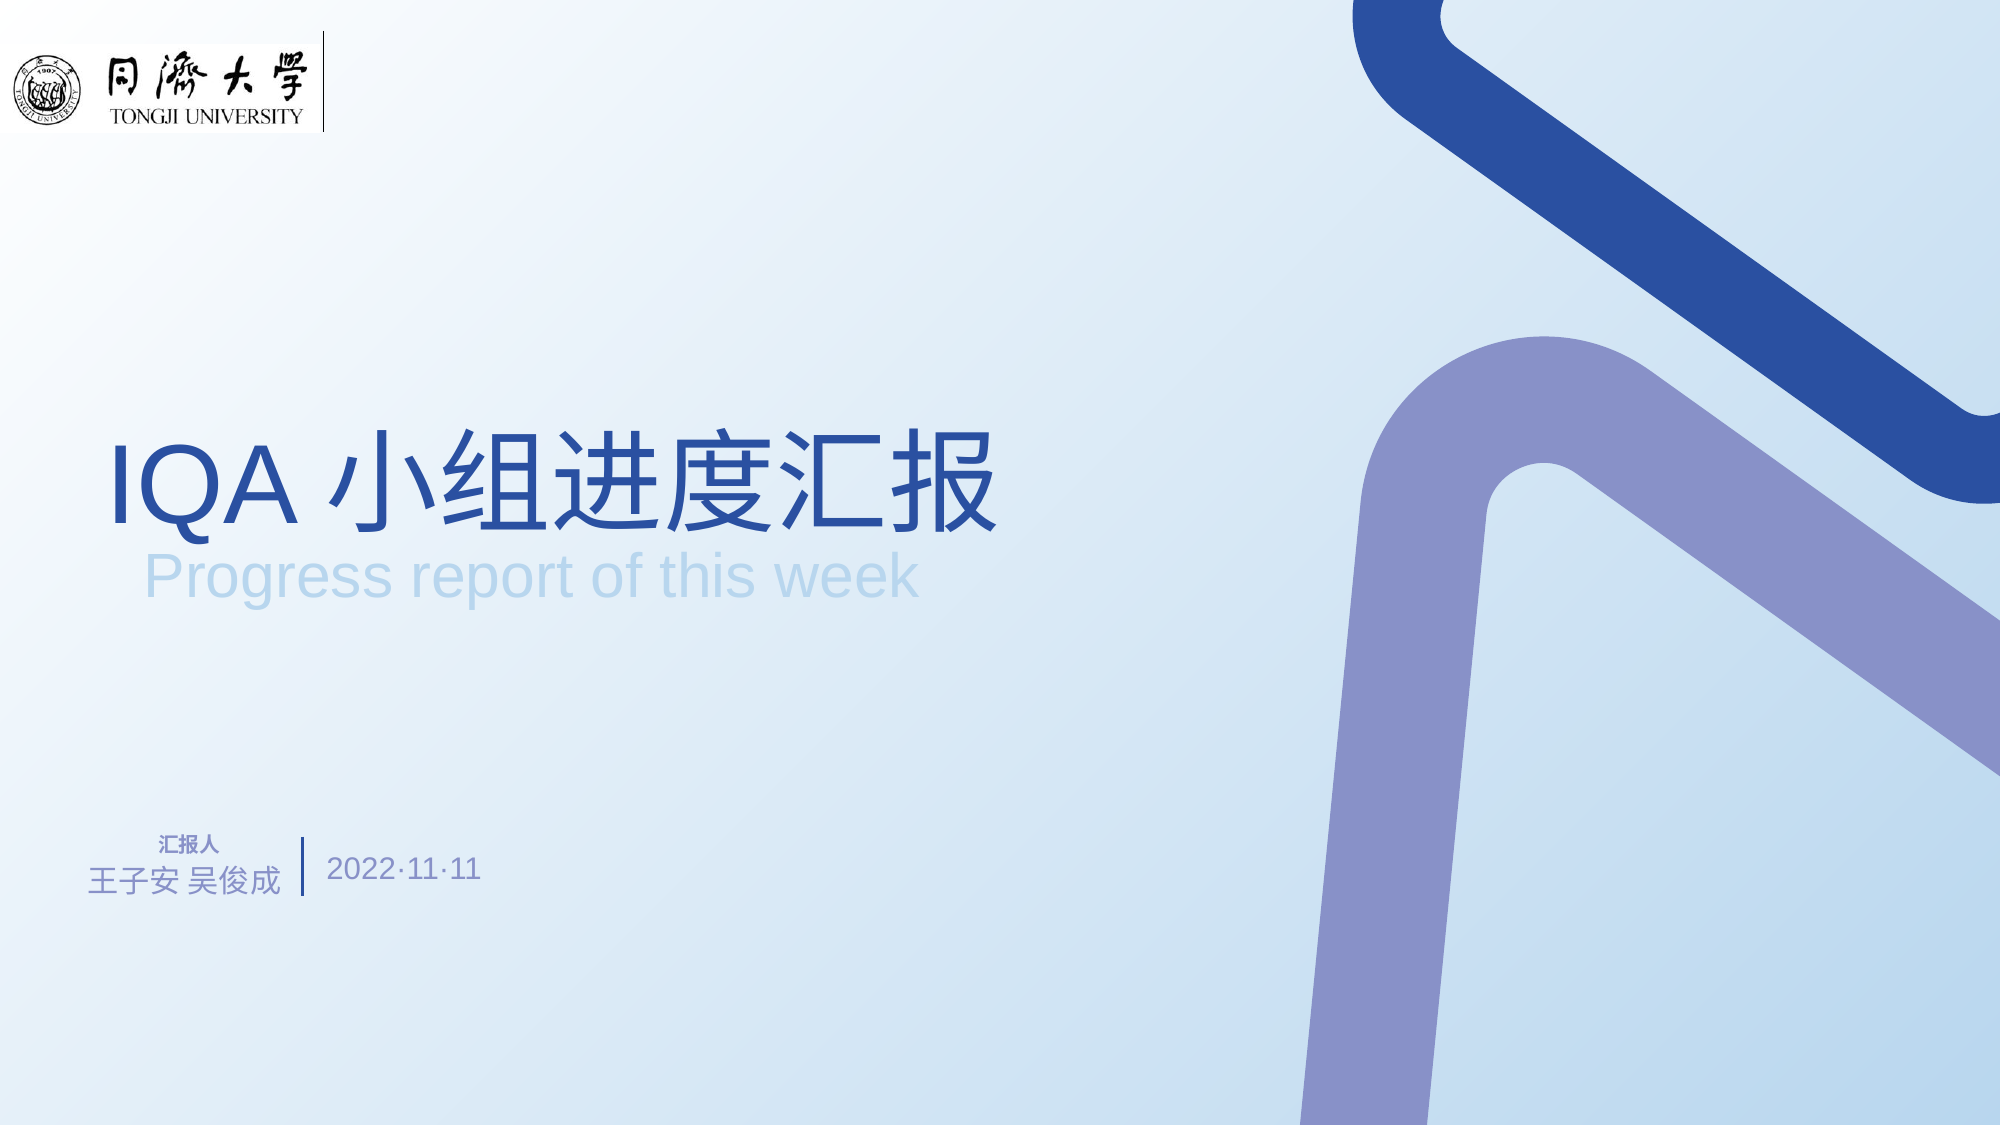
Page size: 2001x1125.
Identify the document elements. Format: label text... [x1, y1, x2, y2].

text_box 王子安 吴俊成 [87, 861, 282, 899]
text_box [1101, 0, 2000, 1125]
text_box IQA小组进度汇报 [105, 383, 1001, 546]
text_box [0, 30, 992, 133]
text_box Progress report of this week [143, 534, 921, 610]
text_box 2022·11·11 [326, 848, 483, 886]
text_box 汇报人 [158, 831, 226, 857]
